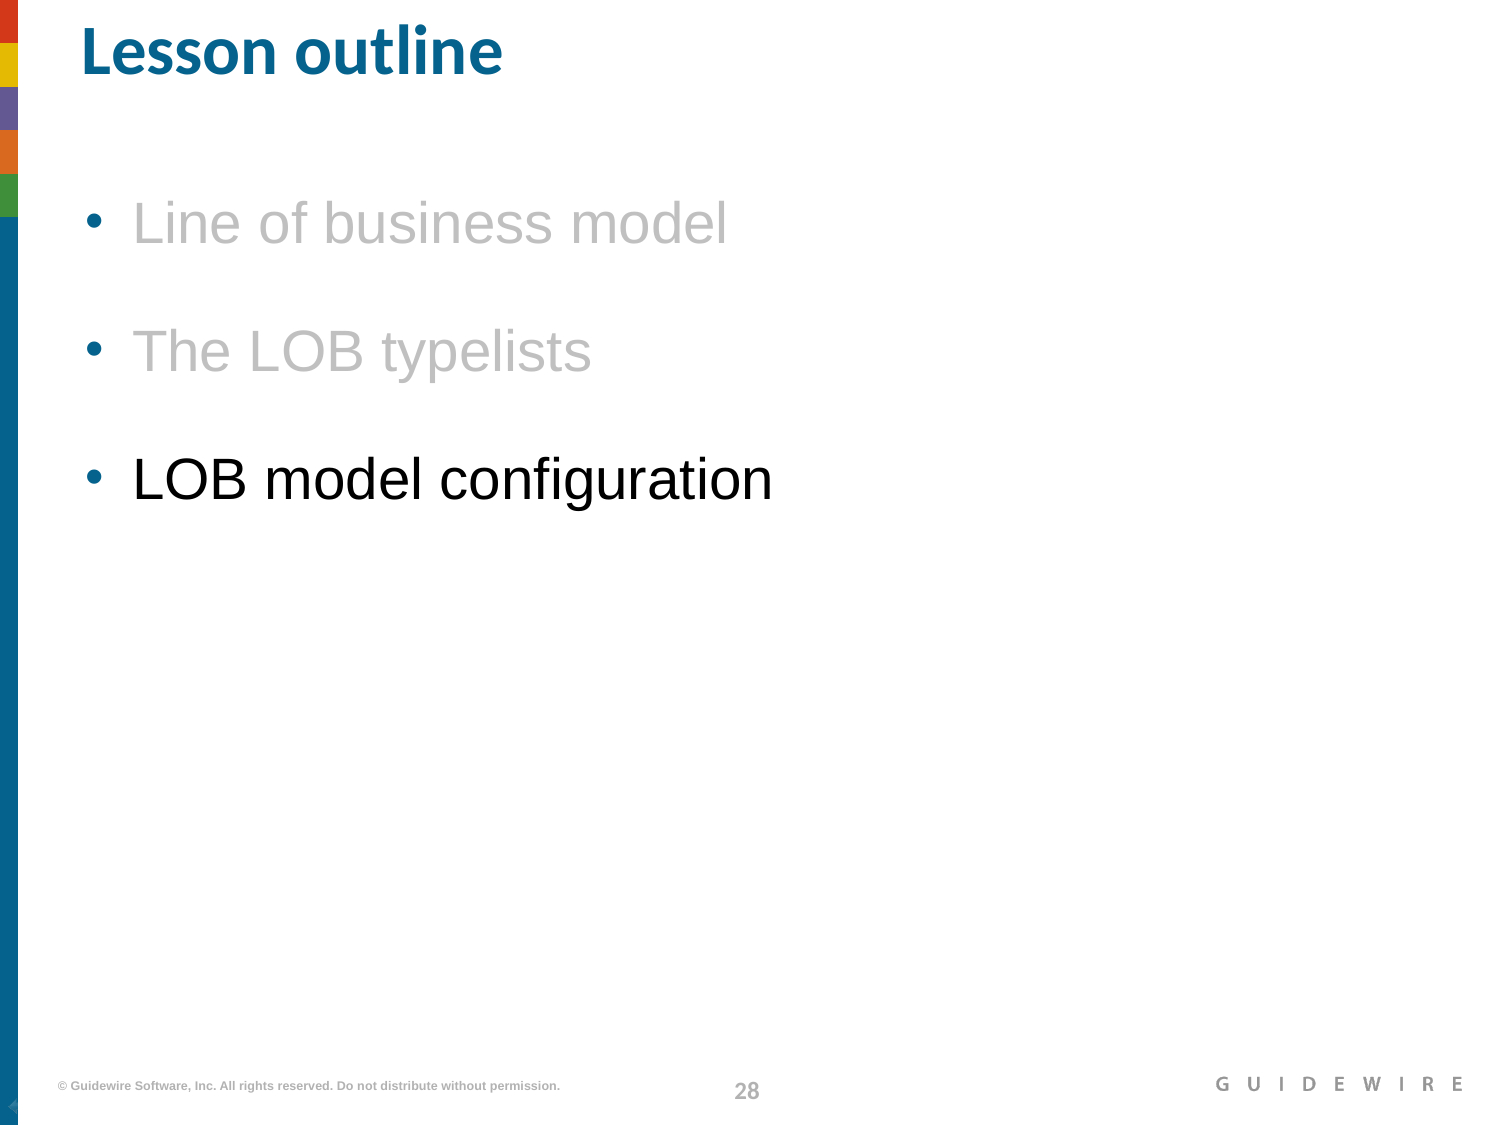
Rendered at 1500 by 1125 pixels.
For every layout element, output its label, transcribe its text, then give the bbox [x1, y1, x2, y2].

list Line of business model The LOB typelists LOB model configuration [85, 149, 1450, 1050]
picture [1215, 1073, 1480, 1096]
title Lesson outline [81, 19, 1446, 142]
picture [10, 1101, 18, 1111]
picture [0, 0, 18, 216]
